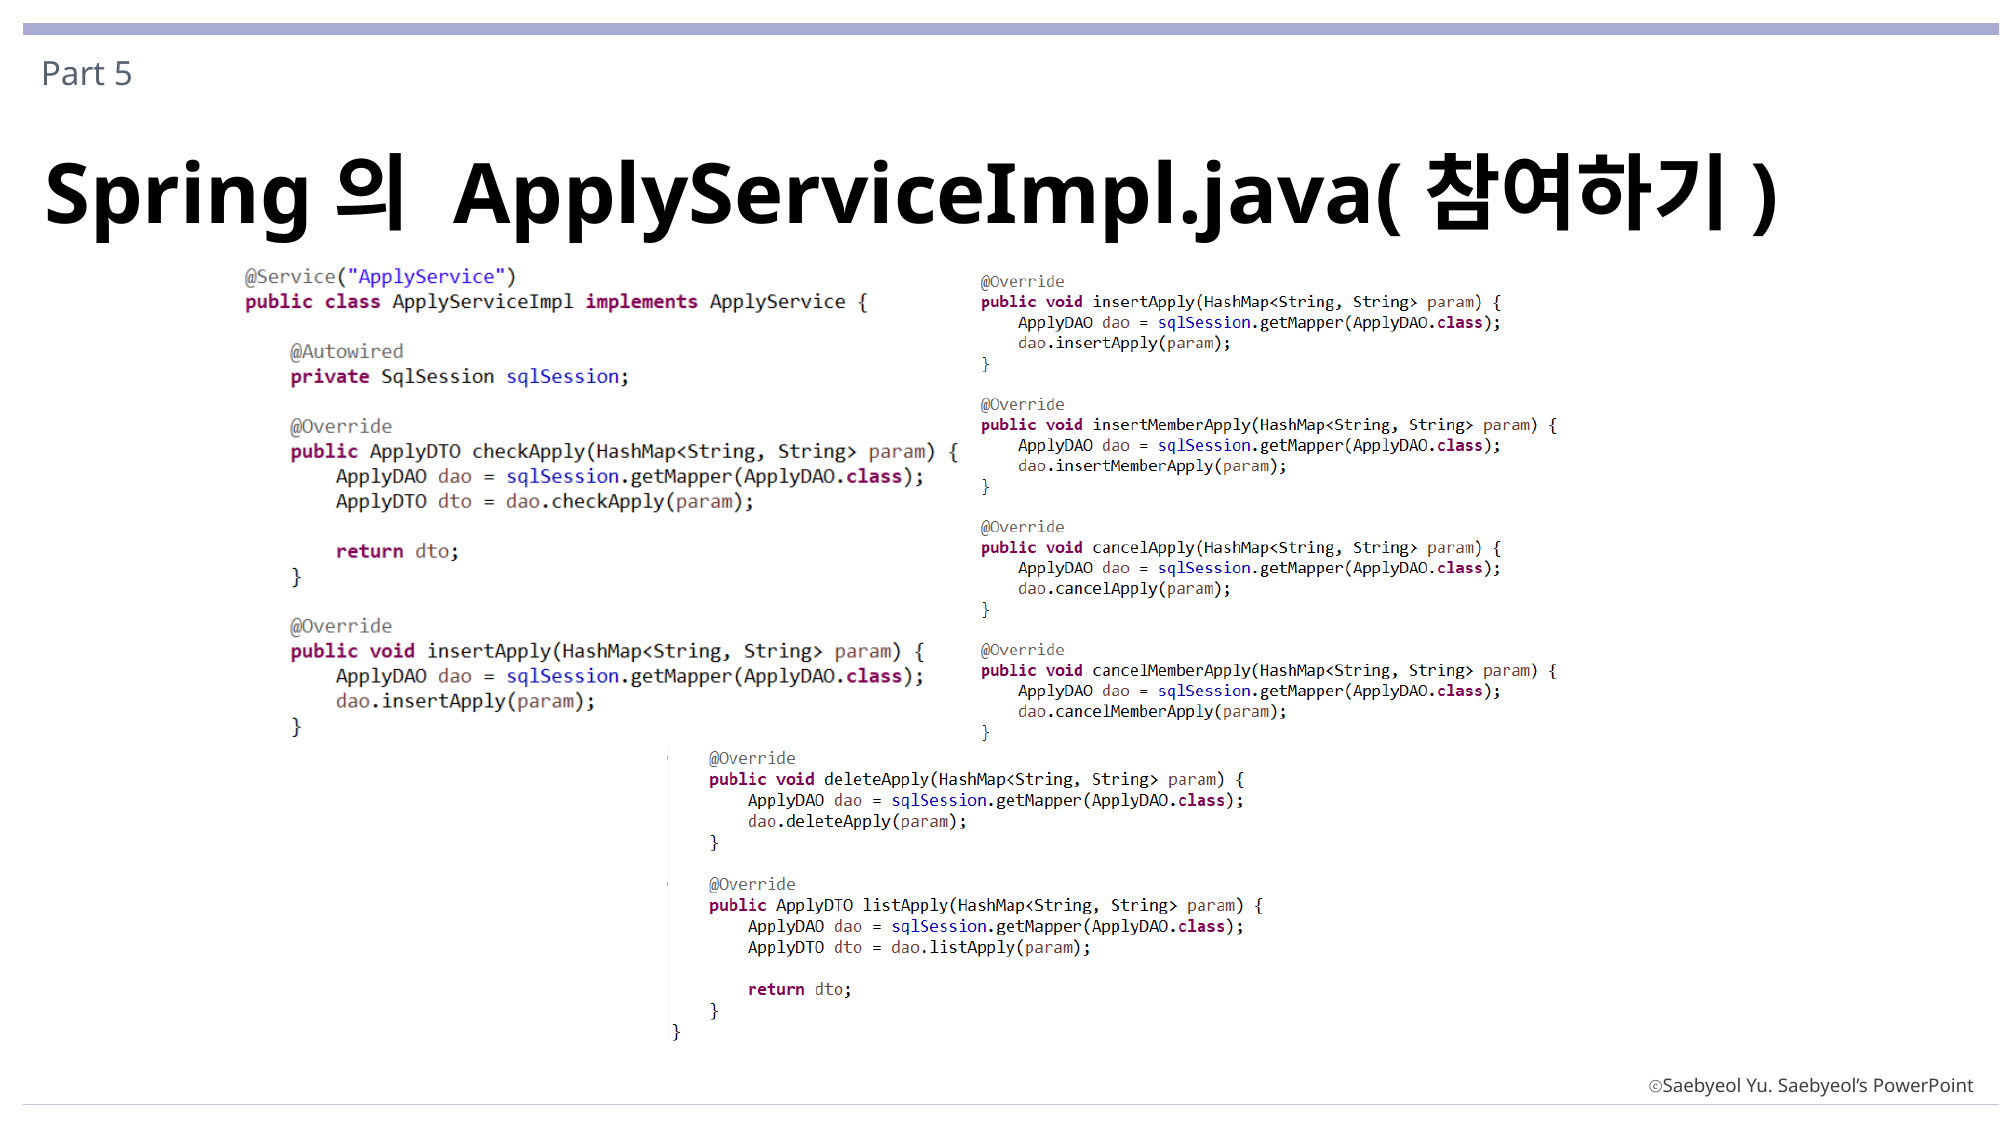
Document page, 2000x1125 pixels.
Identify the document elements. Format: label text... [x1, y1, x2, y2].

text_box Spring의 ApplyServiceImpl.java(참여하기) [29, 132, 2000, 248]
text_box ⓒSaebyeol Yu. Saebyeol’s PowerPoint [1633, 1065, 1989, 1103]
picture [242, 264, 1560, 1042]
text_box Part 5 [25, 44, 149, 100]
